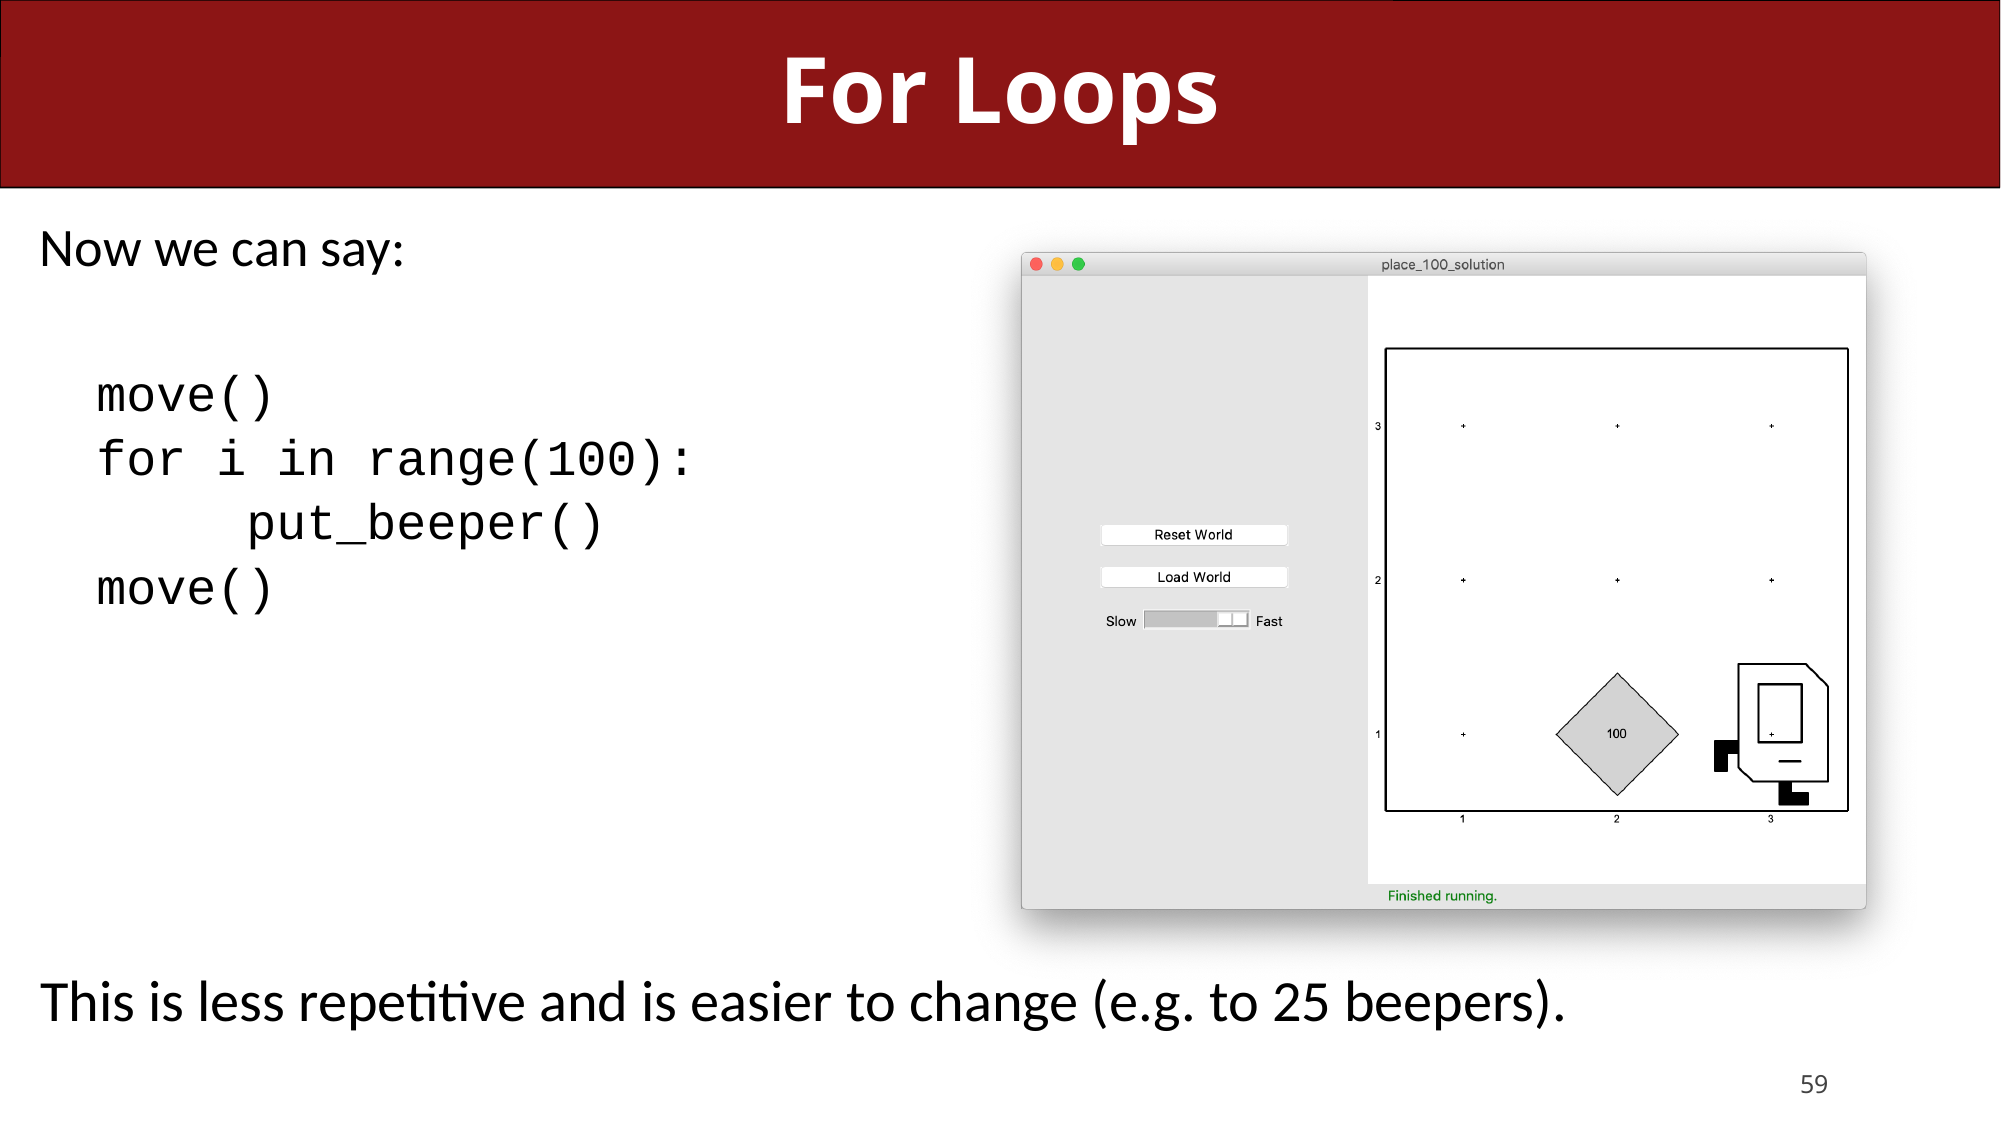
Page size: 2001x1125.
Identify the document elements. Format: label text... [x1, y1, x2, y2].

title For Loops [75, 0, 1925, 188]
list Now we can say: move() for i in range(100): put_beeper() move() This is less repetitive and is easier to change (e.g. to 25 beepers). [24, 212, 1963, 1063]
picture [962, 212, 1925, 987]
